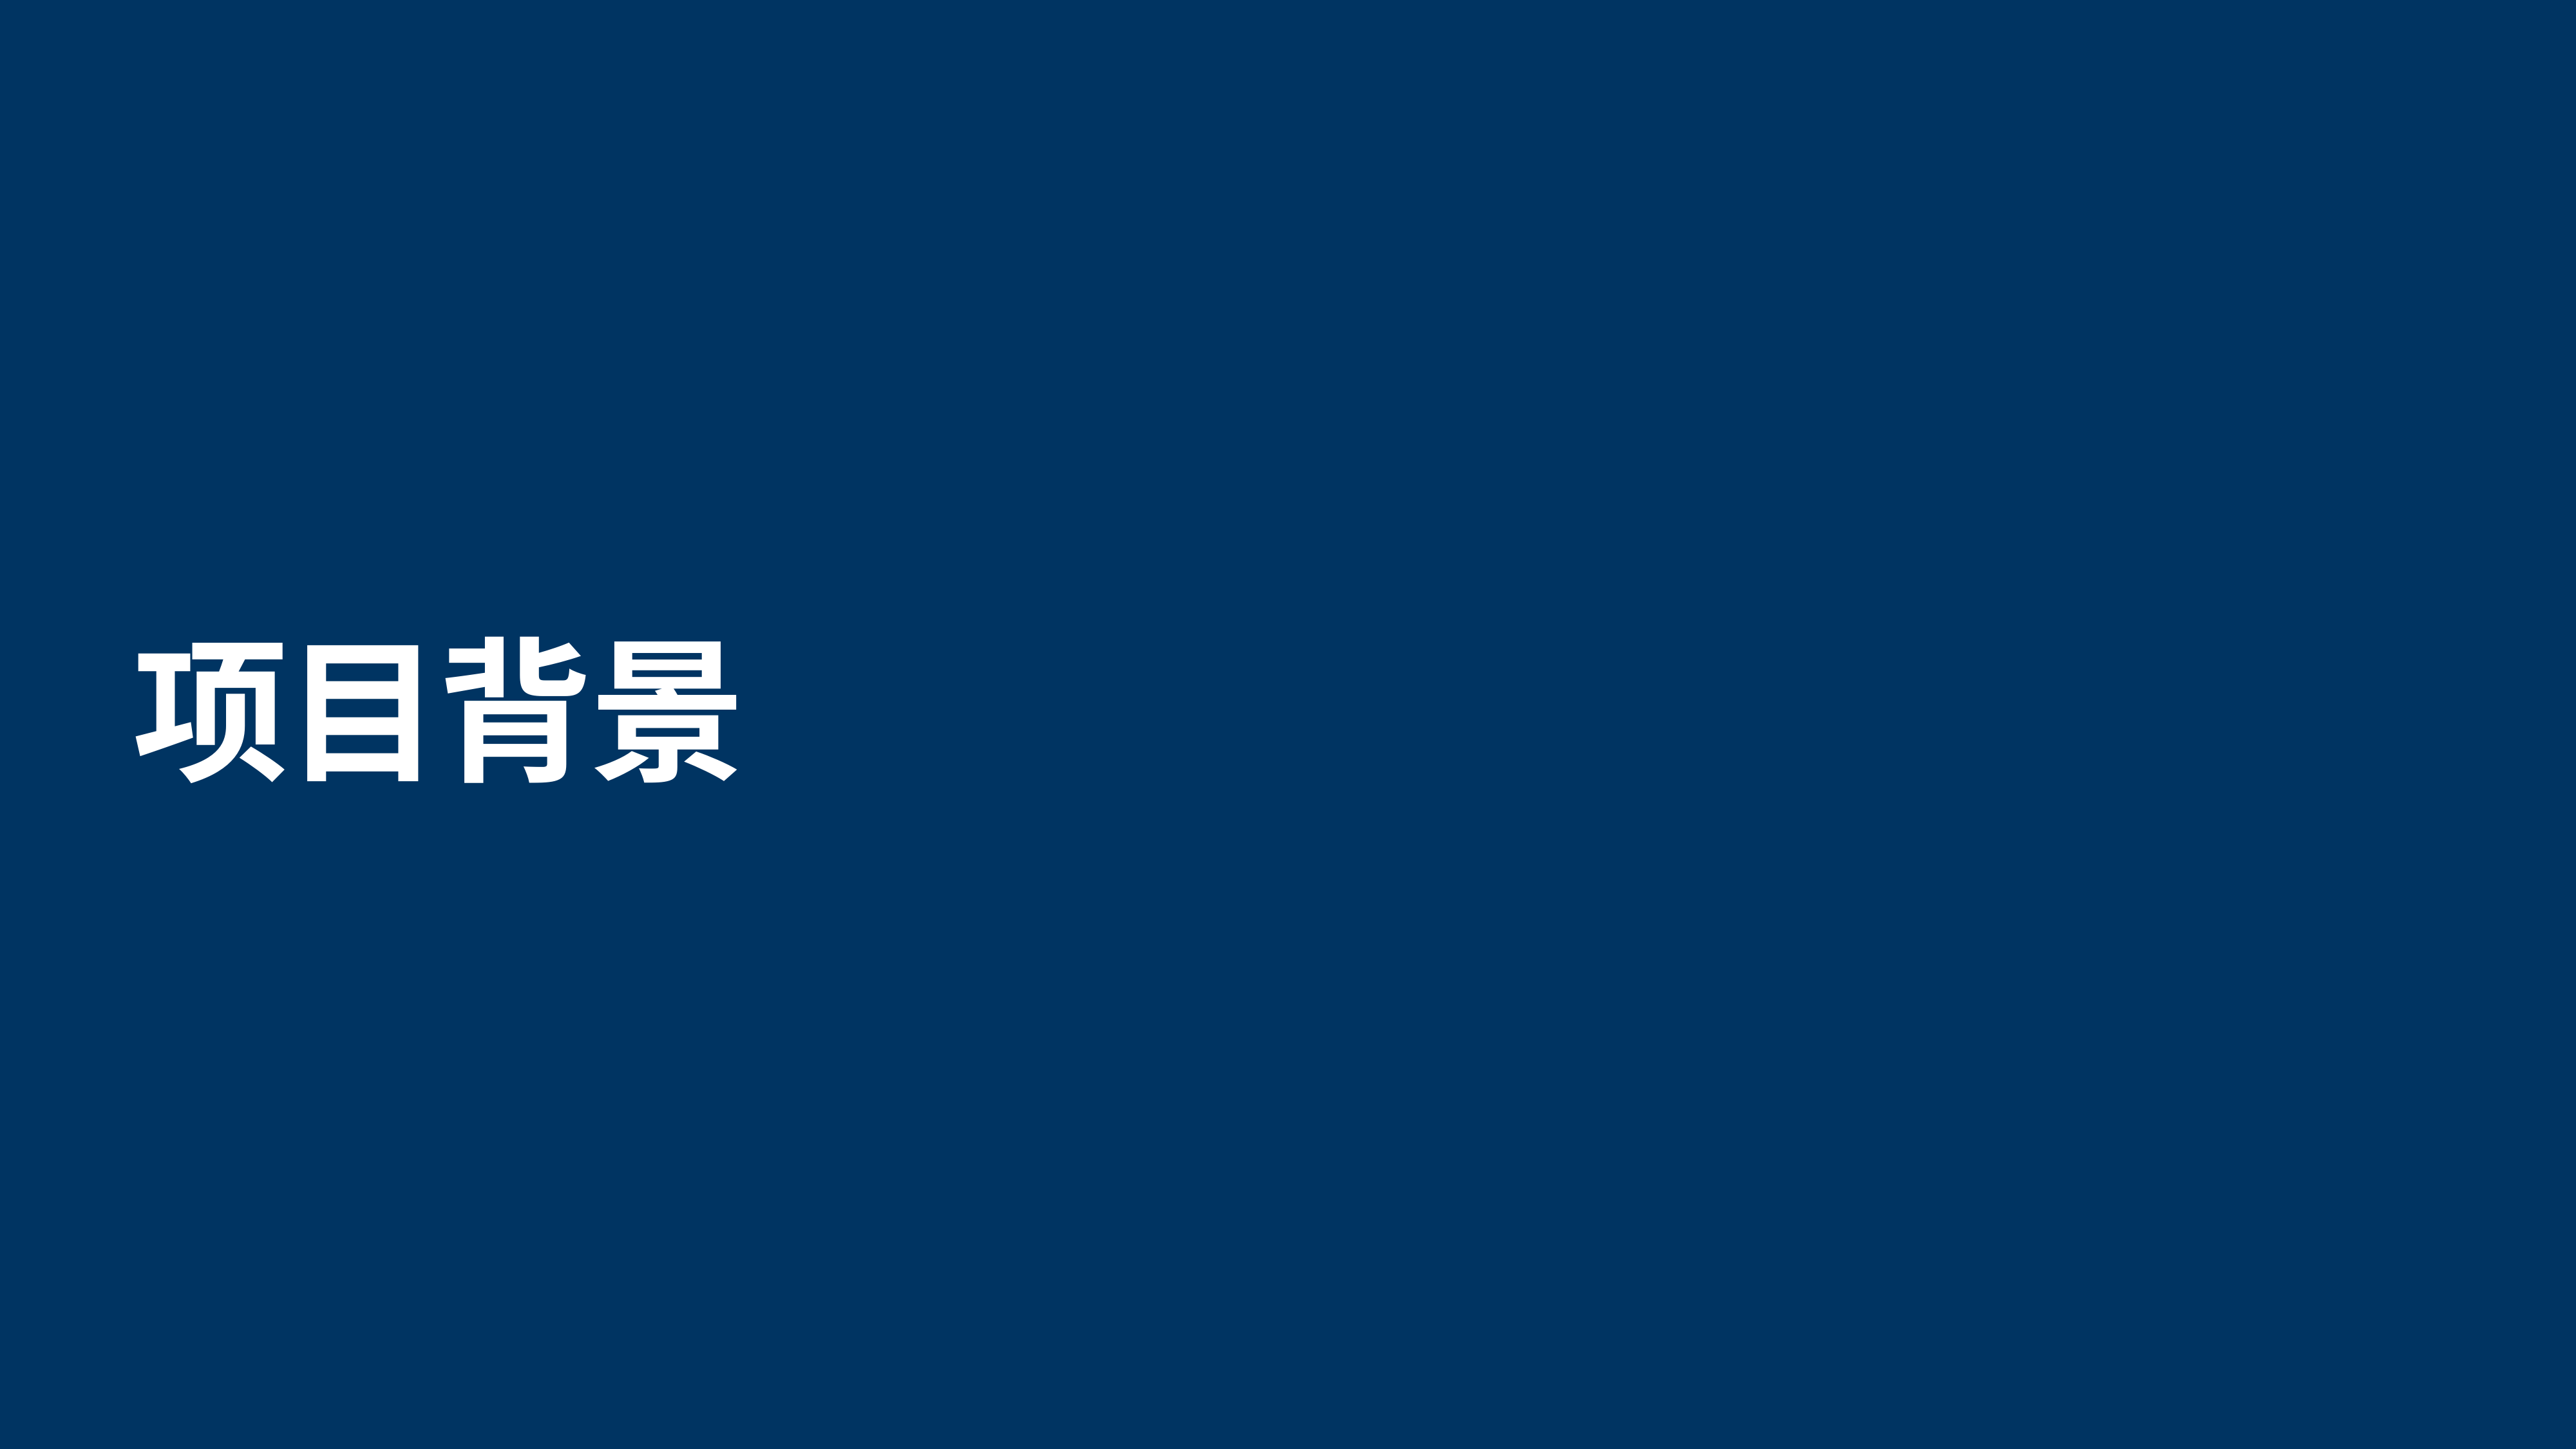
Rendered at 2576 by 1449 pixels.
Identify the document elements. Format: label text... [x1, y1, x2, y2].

title 项目背景 [127, 478, 2449, 971]
